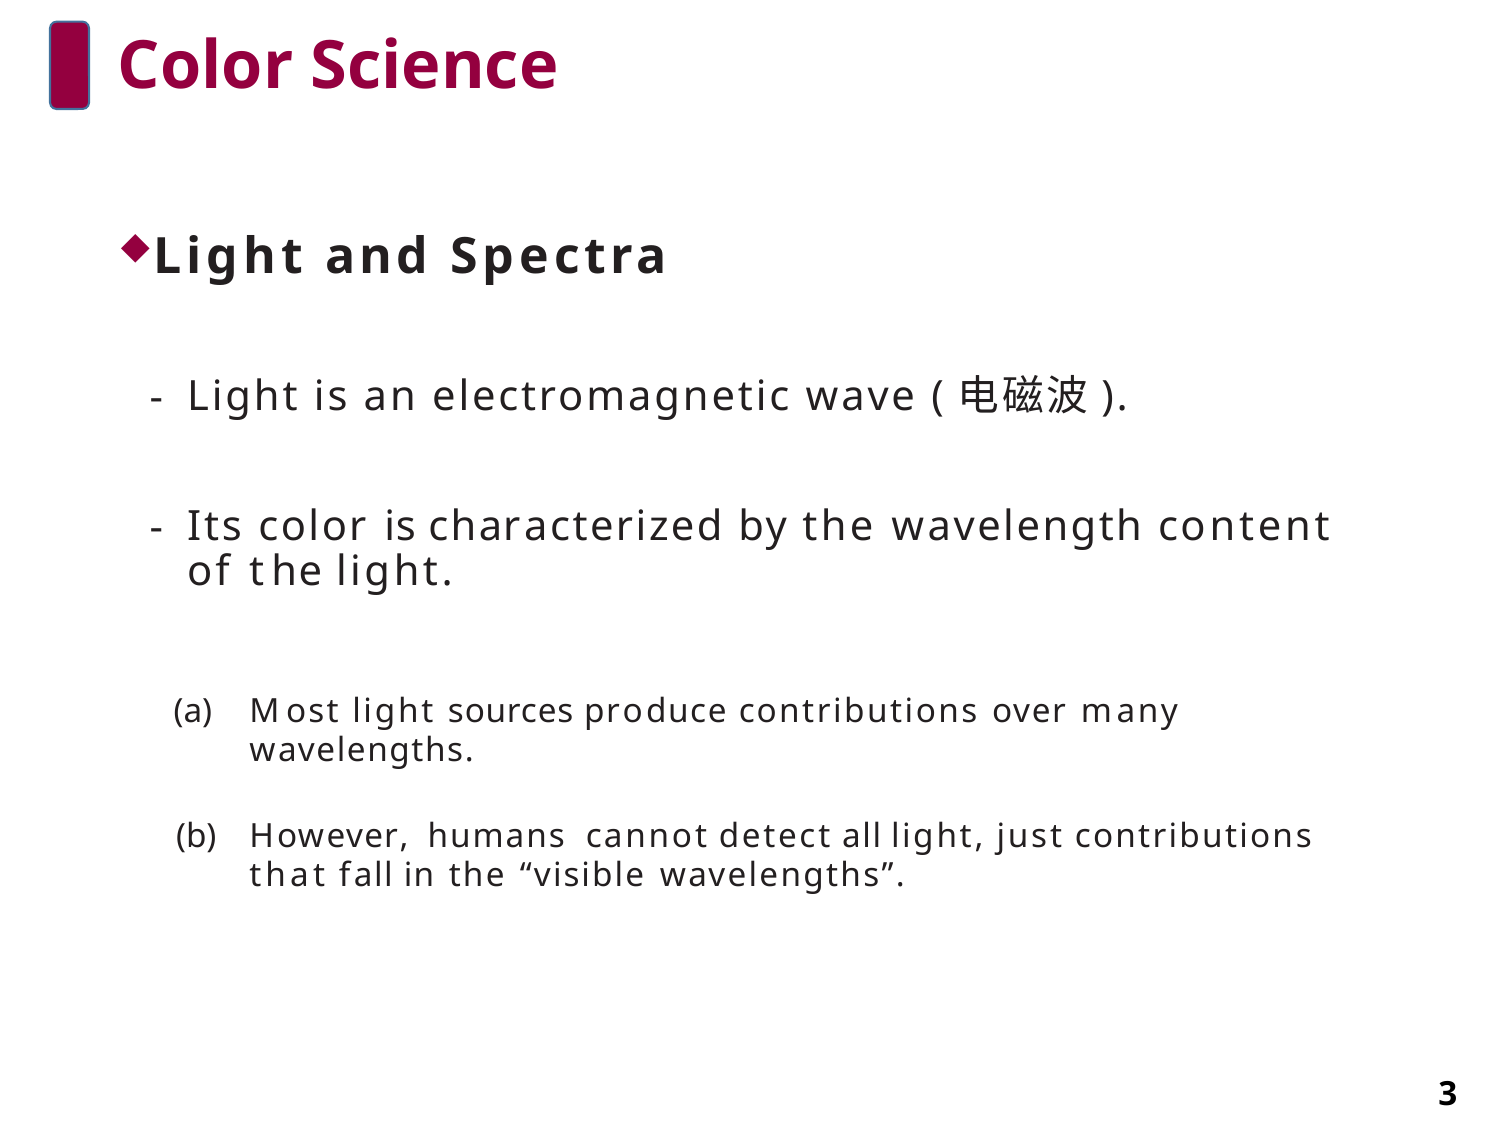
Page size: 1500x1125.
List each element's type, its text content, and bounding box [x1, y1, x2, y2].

title Color Science [103, 23, 1397, 111]
list Light and Spectra Light is an electromagnetic wave (电磁波). Its color is characterized by the wavelength content of the light. Most light sources produce contributions over many wavelengths. However, humans cannot detect all light, just contributions that fall in the “visible wavelengths”. [103, 216, 1397, 930]
slide_number 3 [1384, 1065, 1500, 1125]
